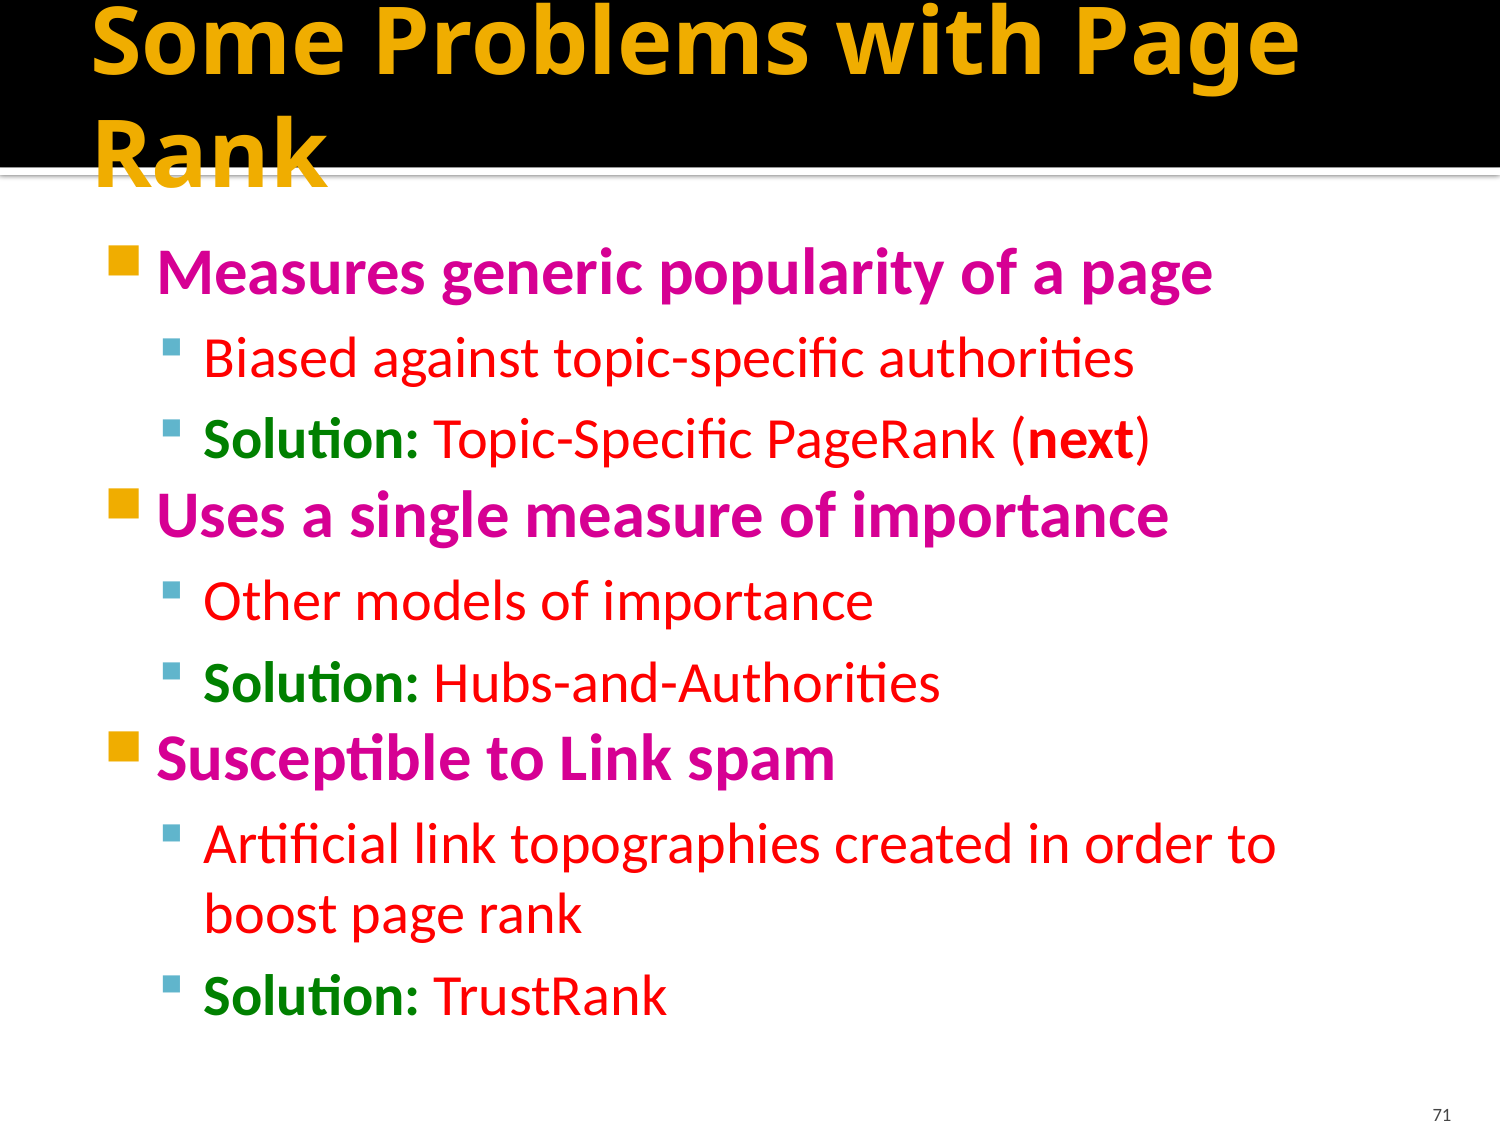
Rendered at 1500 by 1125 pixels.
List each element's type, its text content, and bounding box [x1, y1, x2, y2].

slide_number 71 [1345, 1080, 1467, 1125]
list Measures generic popularity of a page Biased against topic-specific authorities Solution: Topic-Specific PageRank (next) Uses a single measure of importance Other models of importance Solution: Hubs-and-Authorities Susceptible to Link spam Artificial link topographies created in order to boost page rank Solution: TrustRank [75, 212, 1425, 1075]
title Some Problems with Page Rank [75, 12, 1425, 175]
